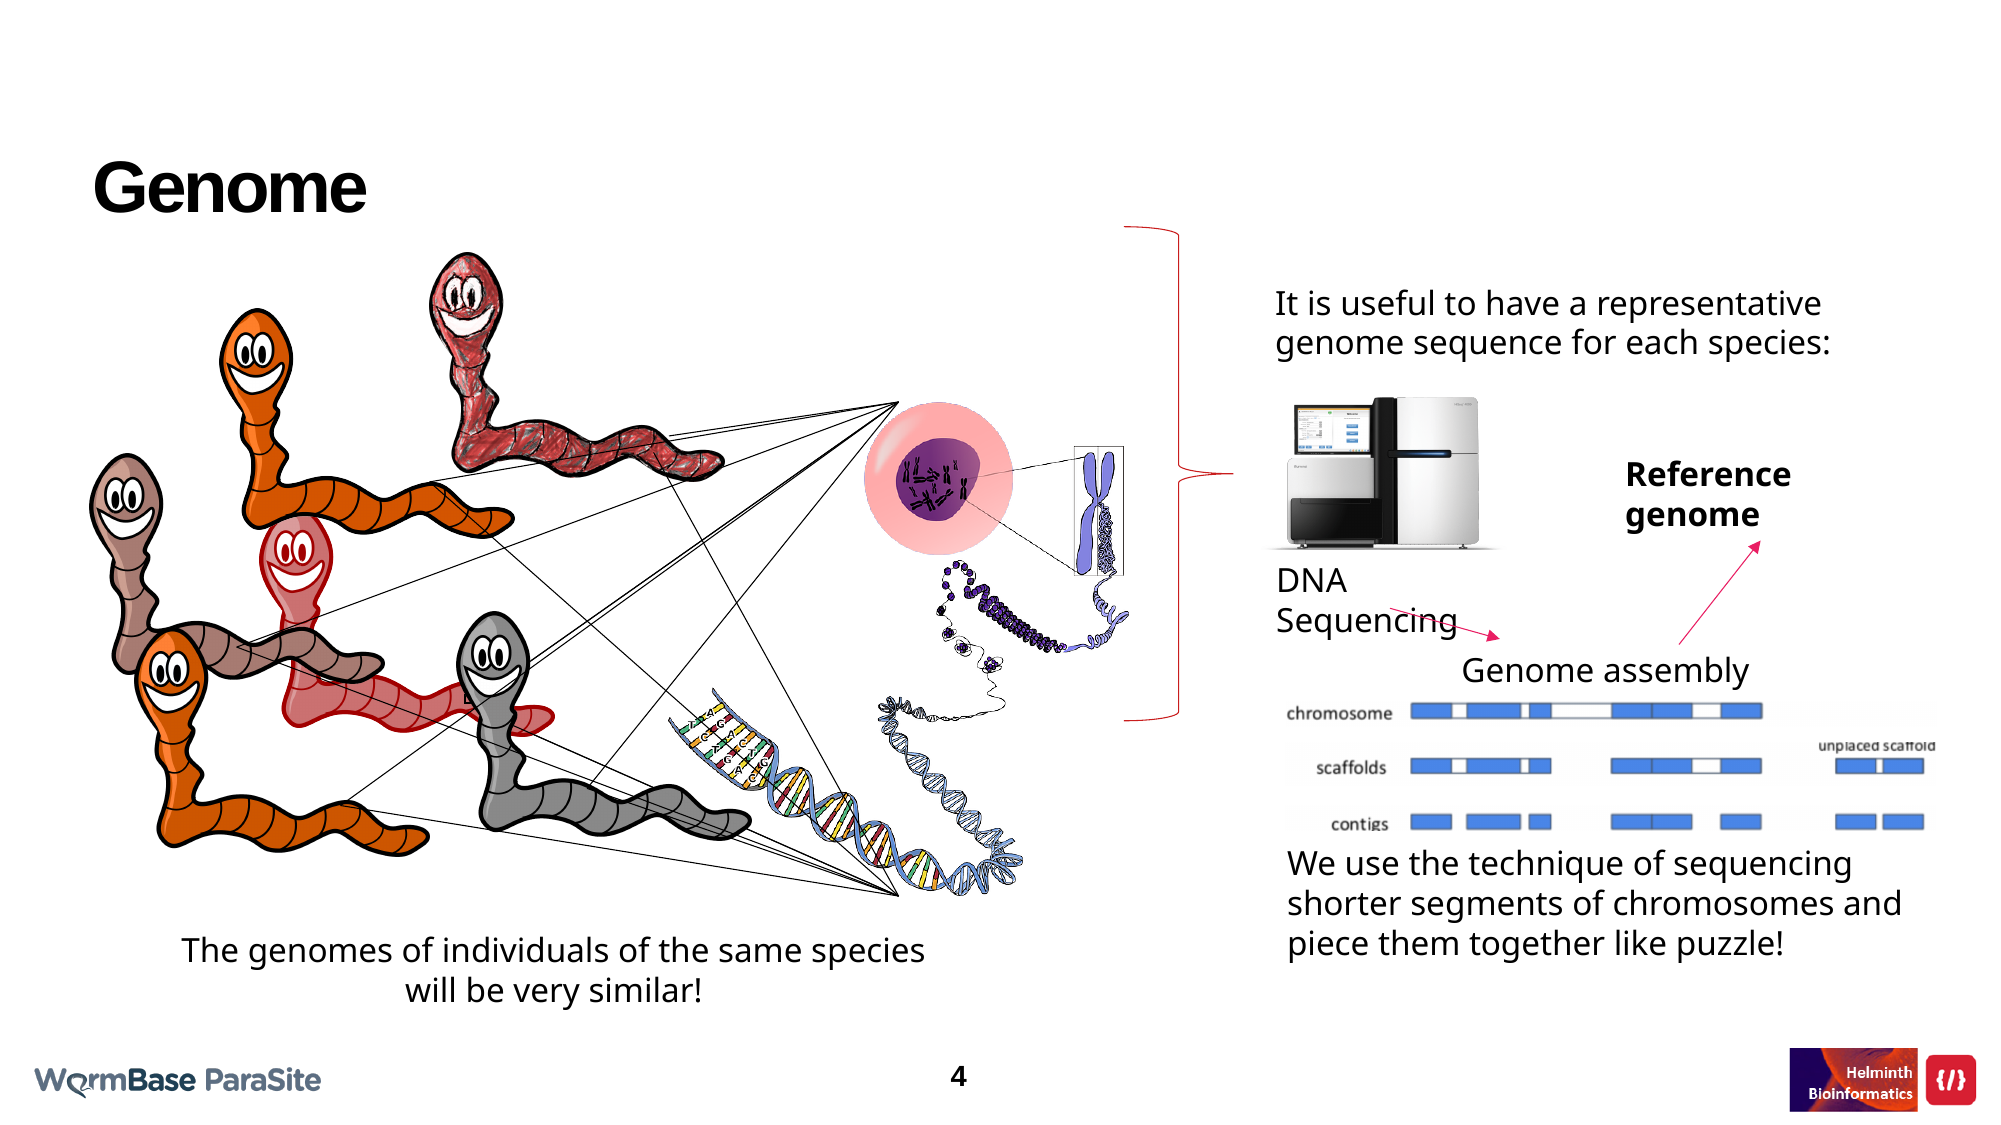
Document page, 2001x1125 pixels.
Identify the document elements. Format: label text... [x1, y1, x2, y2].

text_box [1123, 226, 1234, 722]
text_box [236, 401, 340, 647]
picture [1789, 1048, 1985, 1112]
picture [23, 1052, 330, 1109]
picture [899, 401, 1129, 897]
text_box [429, 481, 653, 897]
picture [89, 252, 725, 857]
text_box Genome assembly [1446, 642, 1791, 697]
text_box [340, 401, 587, 647]
title Genome [77, 156, 1922, 313]
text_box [587, 401, 899, 481]
picture [1285, 805, 1936, 831]
text_box We use the technique of sequencing shorter segments of chromosomes and piece them together like puzzle! [1272, 834, 1936, 970]
text_box The genomes of individuals of the same species will be very similar! [152, 922, 956, 1017]
text_box DNA Sequencing [1261, 551, 1523, 647]
text_box Reference genome [1610, 445, 1911, 541]
picture [1286, 701, 1937, 727]
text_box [653, 452, 899, 897]
text_box It is useful to have a representative genome sequence for each species: [1260, 274, 1911, 370]
picture [1285, 742, 1936, 786]
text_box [236, 647, 429, 897]
text_box 4 [935, 1050, 983, 1111]
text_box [1678, 501, 1761, 645]
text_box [1389, 608, 1500, 639]
picture [1261, 397, 1507, 550]
